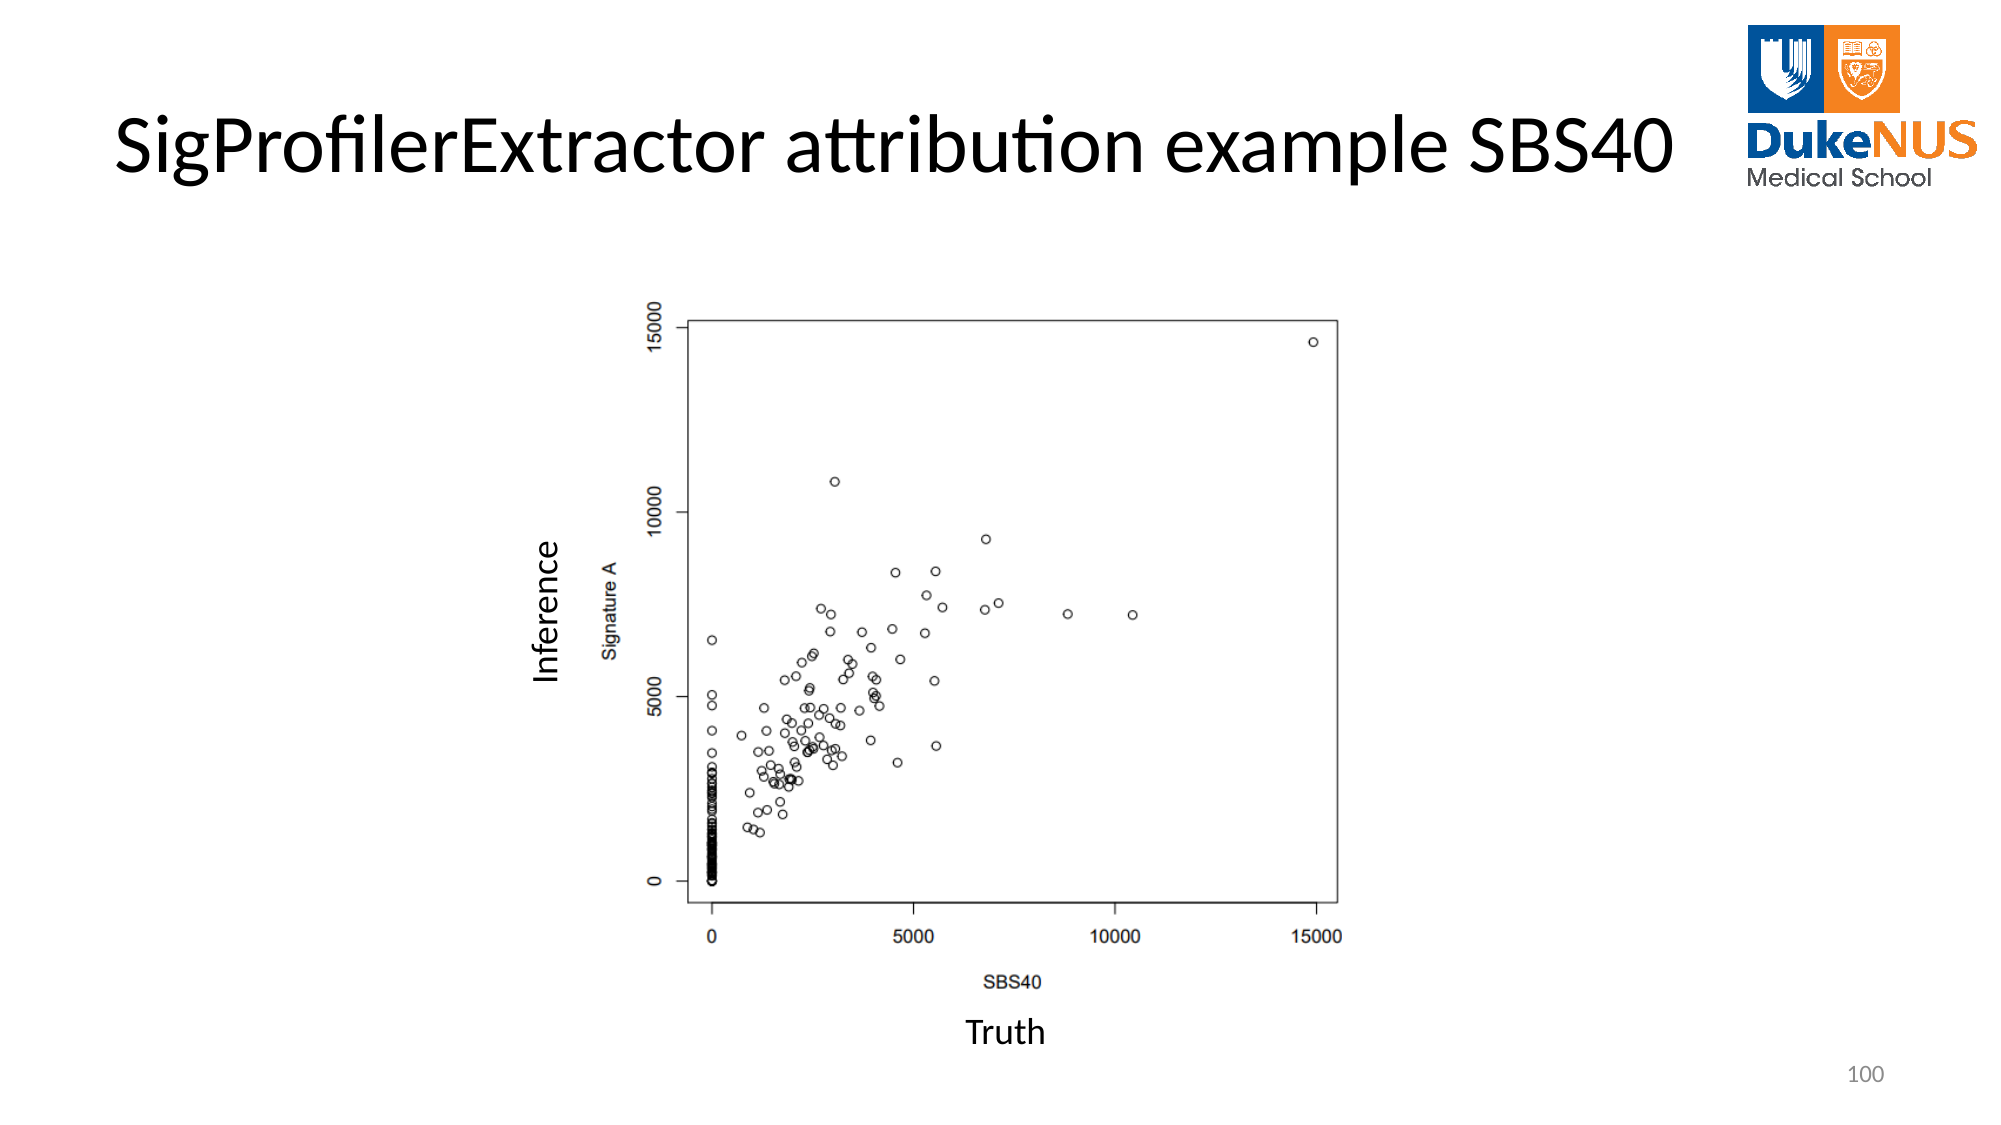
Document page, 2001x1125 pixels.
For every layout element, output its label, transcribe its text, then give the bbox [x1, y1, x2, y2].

text_box Inference [512, 526, 561, 700]
title SigProfilerExtractor attribution example SBS40 [99, 45, 1900, 233]
text_box Truth [950, 1022, 1062, 1060]
picture [566, 259, 1382, 1014]
slide_number 100 [1433, 1042, 1900, 1103]
picture [1737, 12, 1978, 189]
